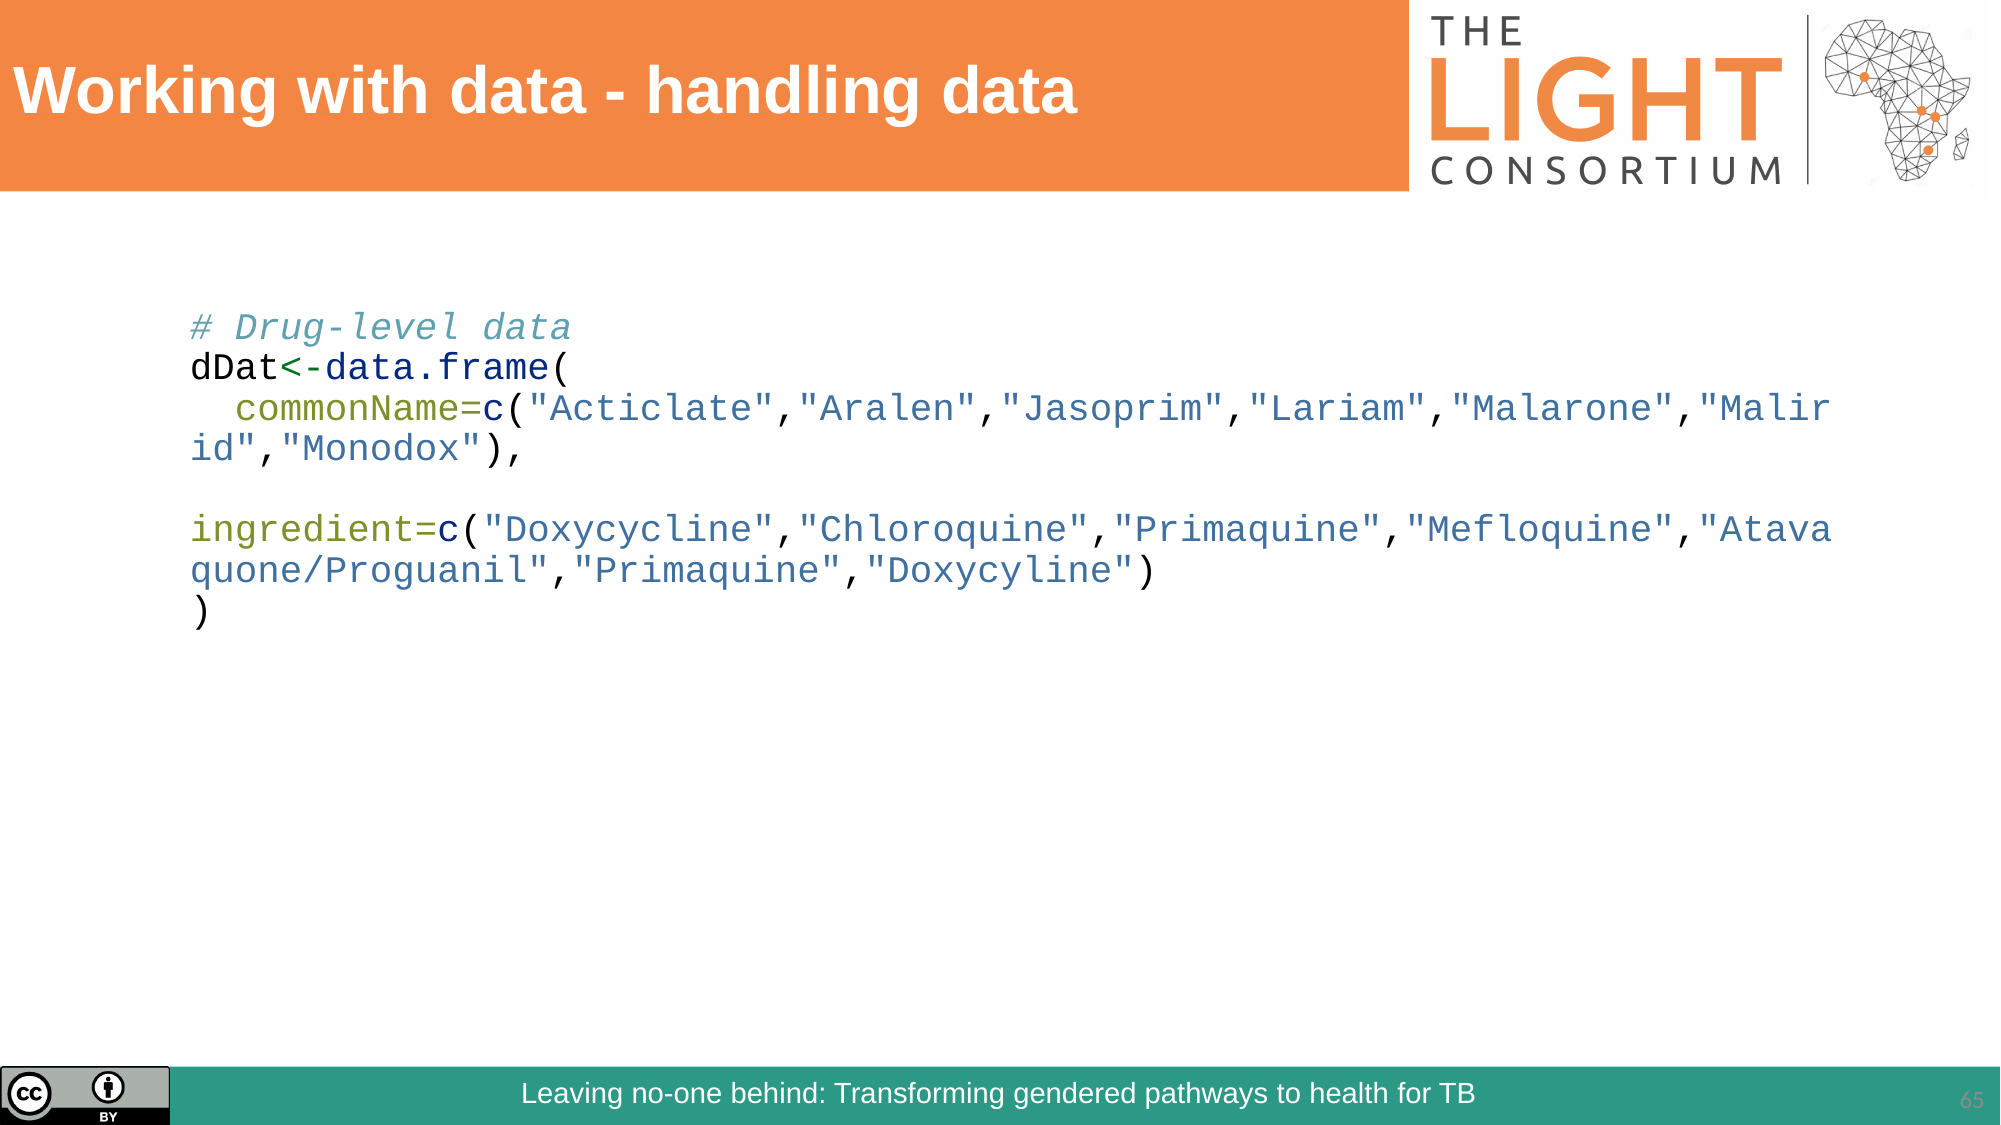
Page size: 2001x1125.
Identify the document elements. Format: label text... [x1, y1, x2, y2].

picture [1409, 0, 1989, 201]
slide_number ‹#› [1550, 1073, 2000, 1125]
title Working with data - handling data [0, 0, 1410, 192]
list # Drug-level data dDat<-data.frame( commonName=c("Acticlate","Aralen","Jasoprim","Lariam","Malarone","Malirid","Monodox"), ingredient=c("Doxycycline","Chloroquine","Primaquine","Mefloquine","Atavaquone/Proguanil","Primaquine","Doxycyline") ) [137, 299, 1863, 1066]
picture [0, 1066, 170, 1125]
